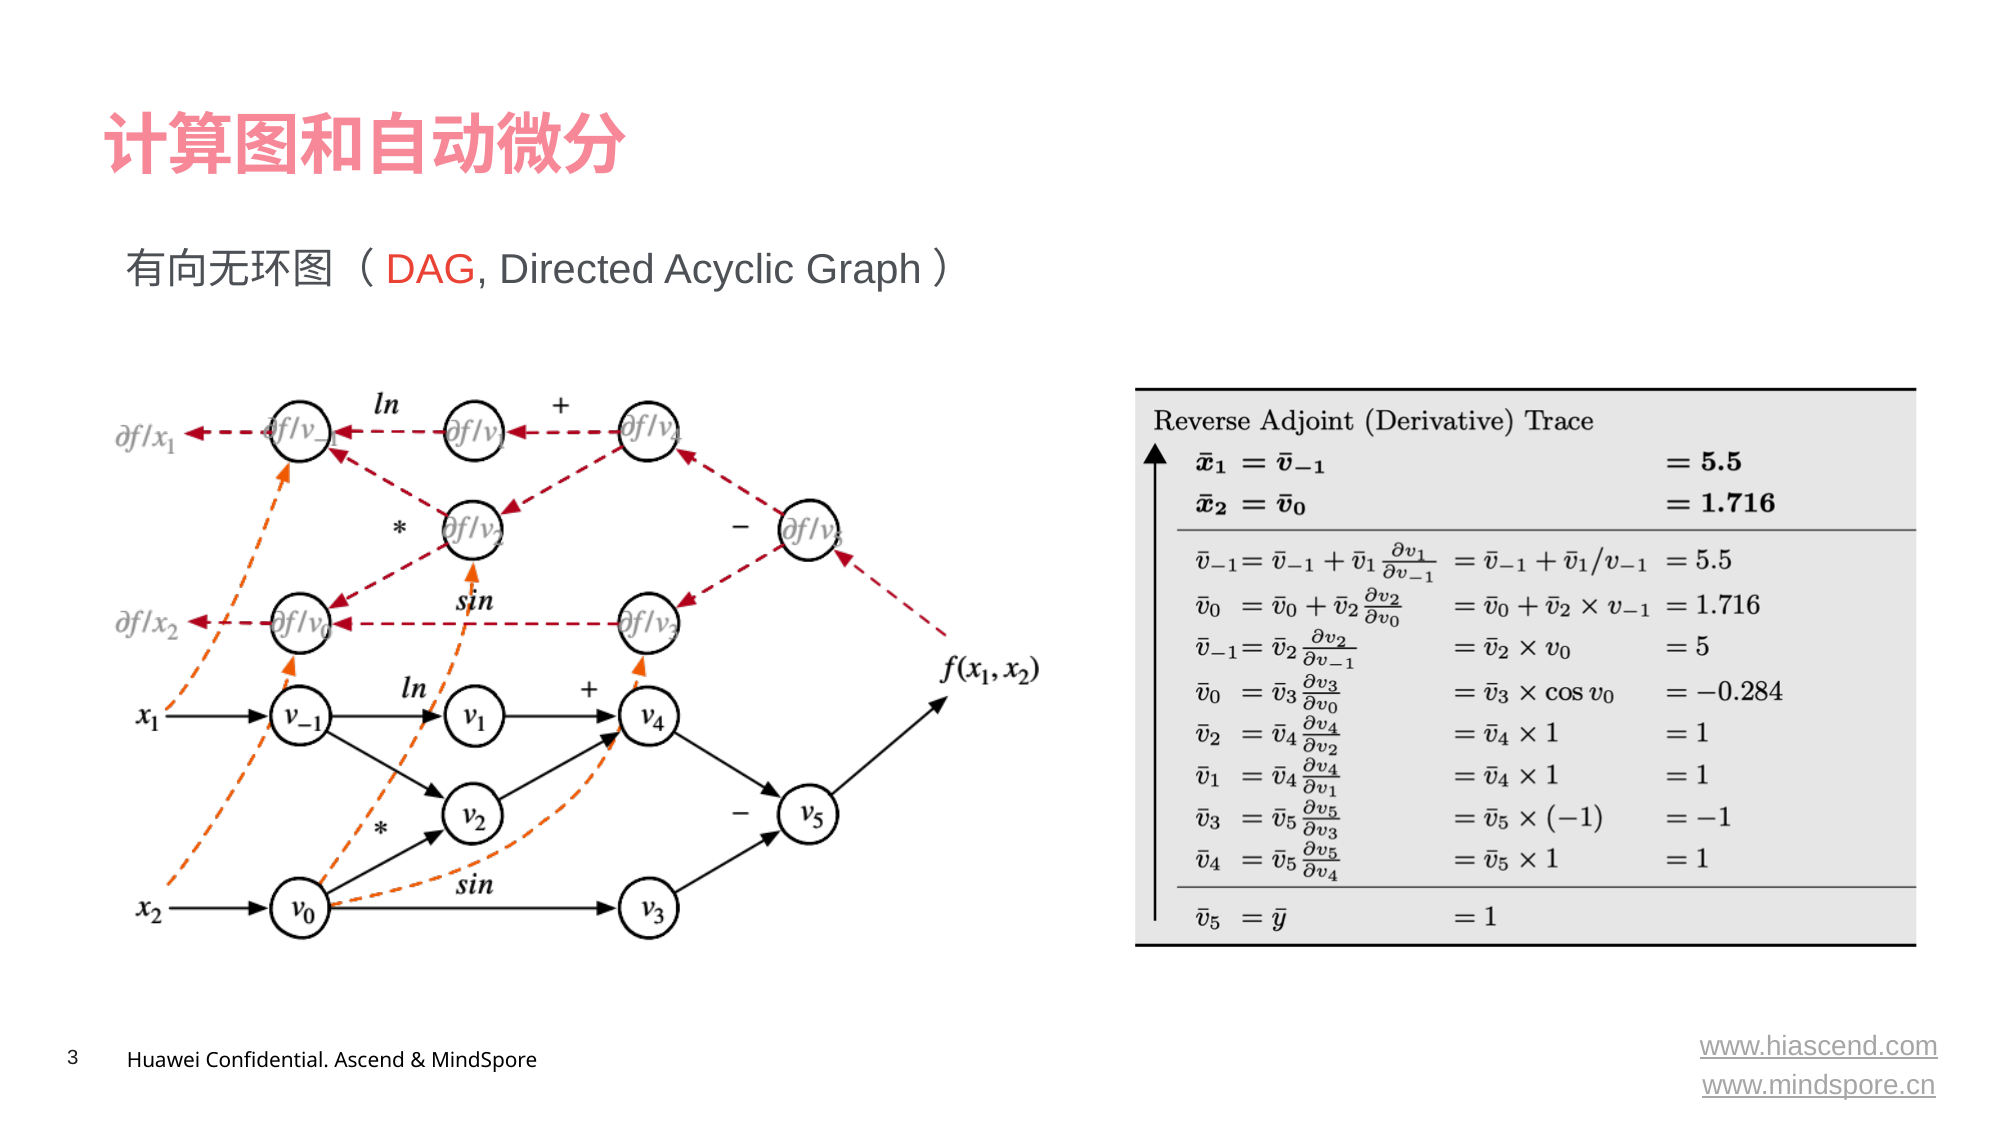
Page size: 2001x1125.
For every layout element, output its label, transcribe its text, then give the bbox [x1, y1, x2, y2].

title 计算图和自动微分 [102, 101, 1901, 199]
picture [1129, 371, 1949, 963]
text_box 有向无环图（DAG, Directed Acyclic Graph） [110, 234, 989, 300]
picture [106, 371, 1046, 942]
